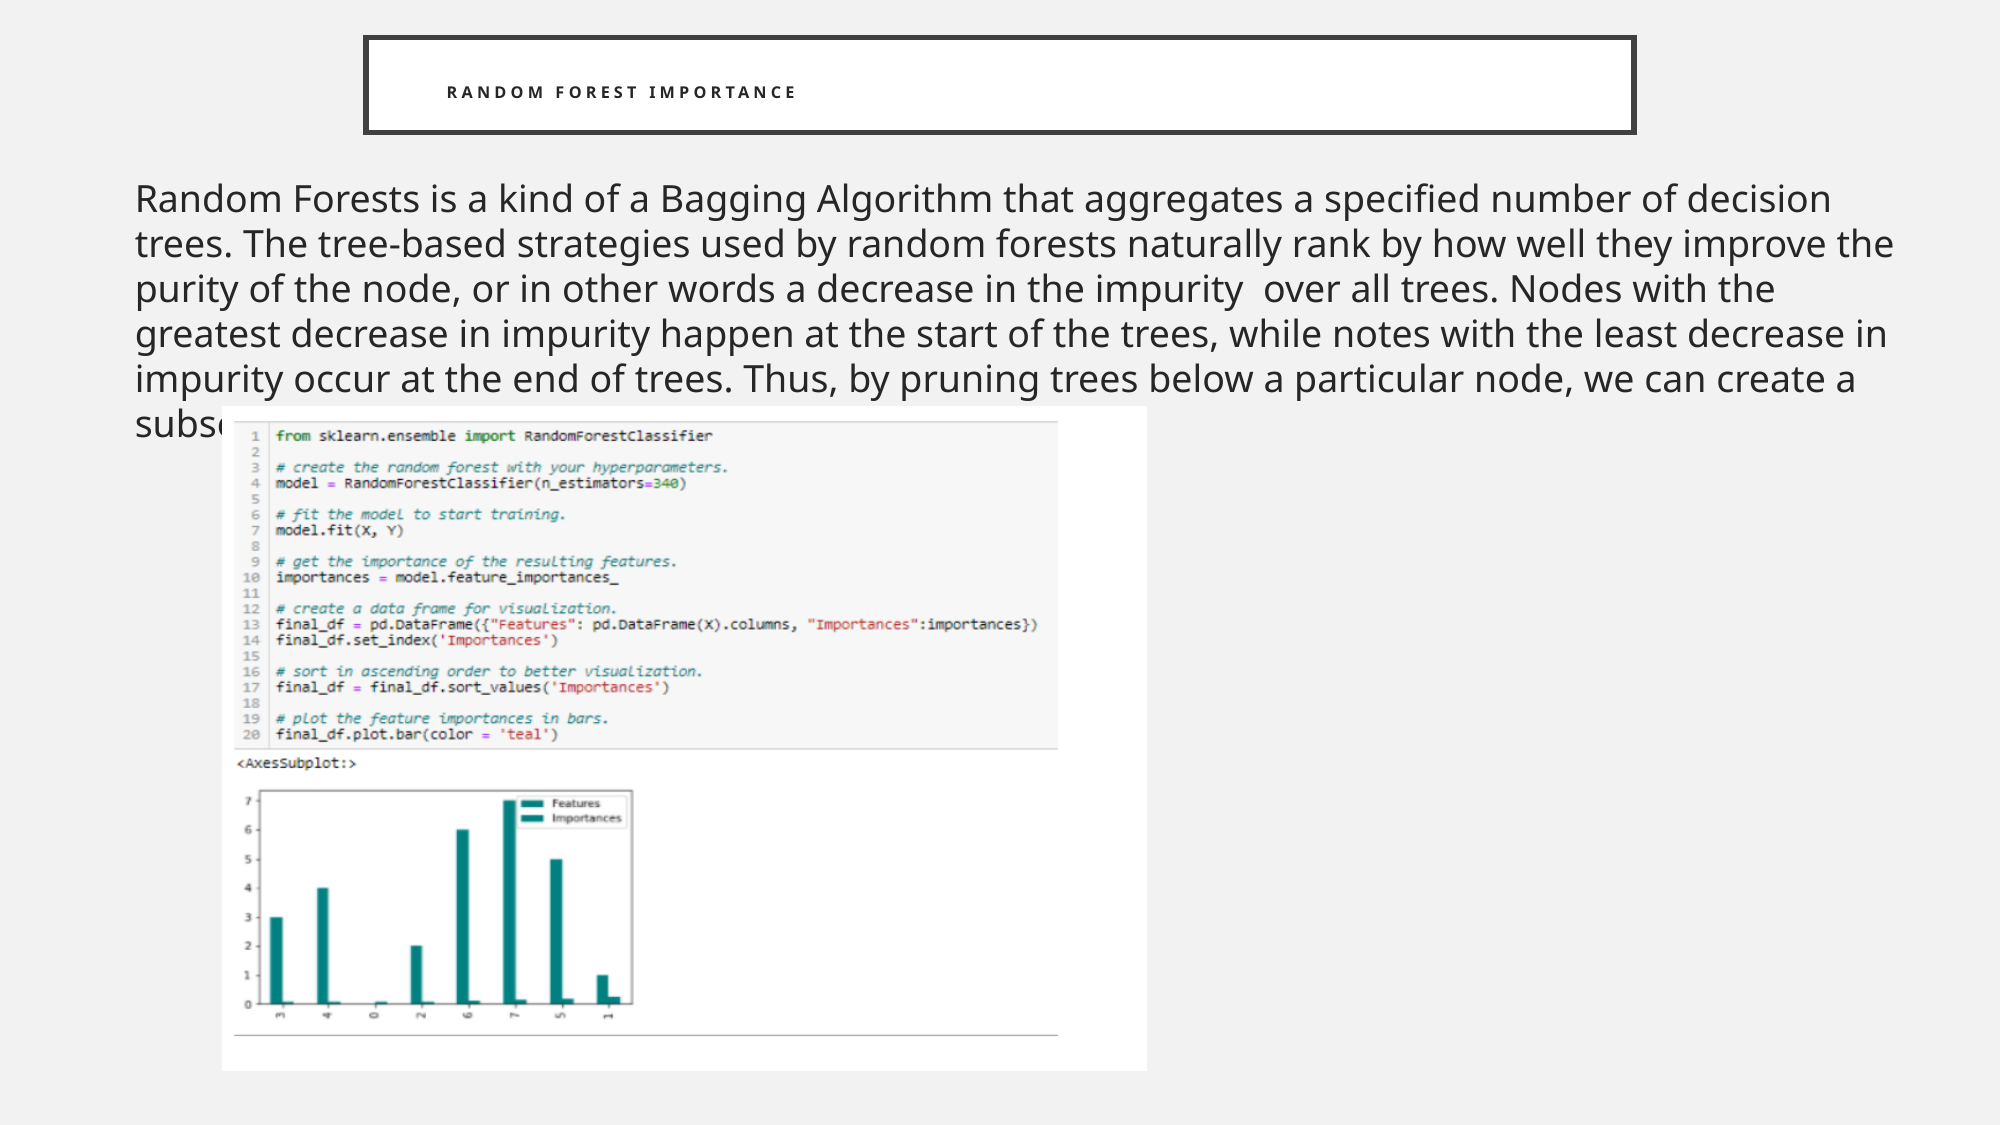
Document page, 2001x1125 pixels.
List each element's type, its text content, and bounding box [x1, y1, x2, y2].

picture [222, 406, 1147, 1071]
title Random Forest Importance [363, 35, 1637, 135]
list Random Forests is a kind of a Bagging Algorithm that aggregates a specified number of decision trees. The tree-based strategies used by random forests naturally rank by how well they improve the purity of the node, or in other words a decrease in the impurity over all trees. Nodes with the greatest decrease in impurity happen at the start of the trees, while notes with the least decrease in impurity occur at the end of trees. Thus, by pruning trees below a particular node, we can create a subset of the most important features. [119, 167, 1925, 1106]
